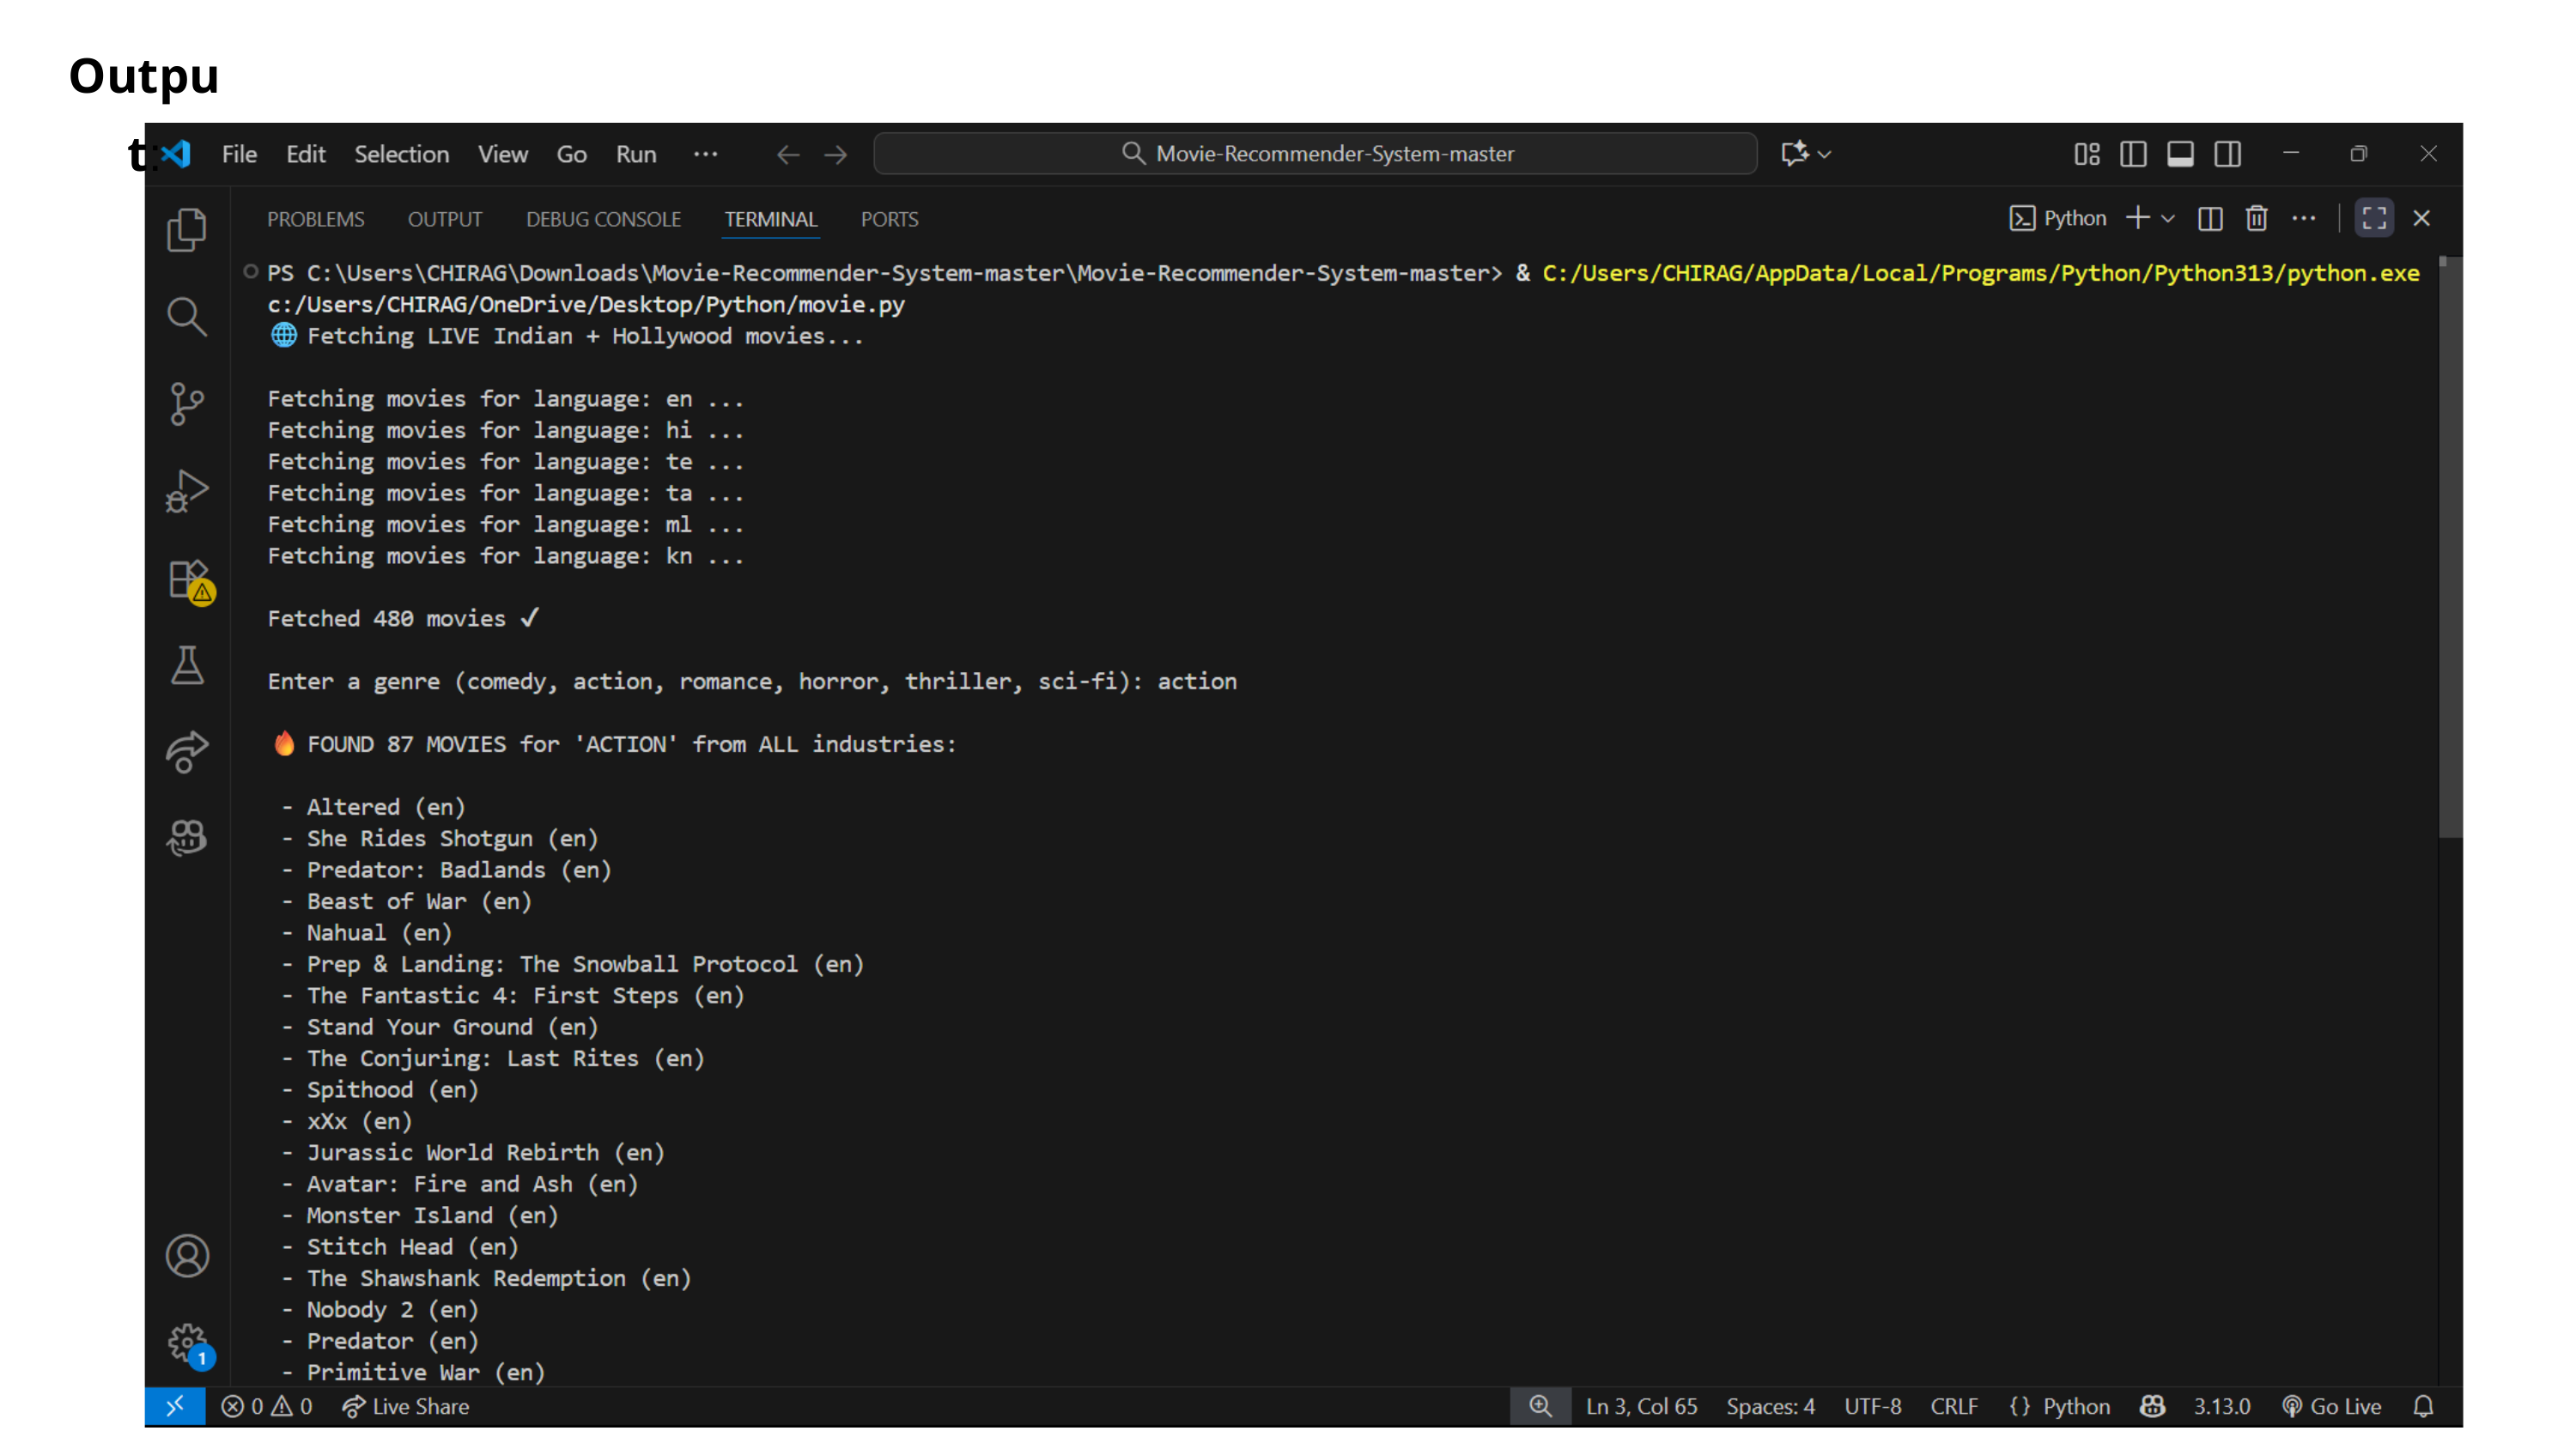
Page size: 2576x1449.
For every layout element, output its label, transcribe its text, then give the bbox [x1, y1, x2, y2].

text_box Output: [59, 24, 231, 181]
text_box [144, 123, 2464, 1428]
